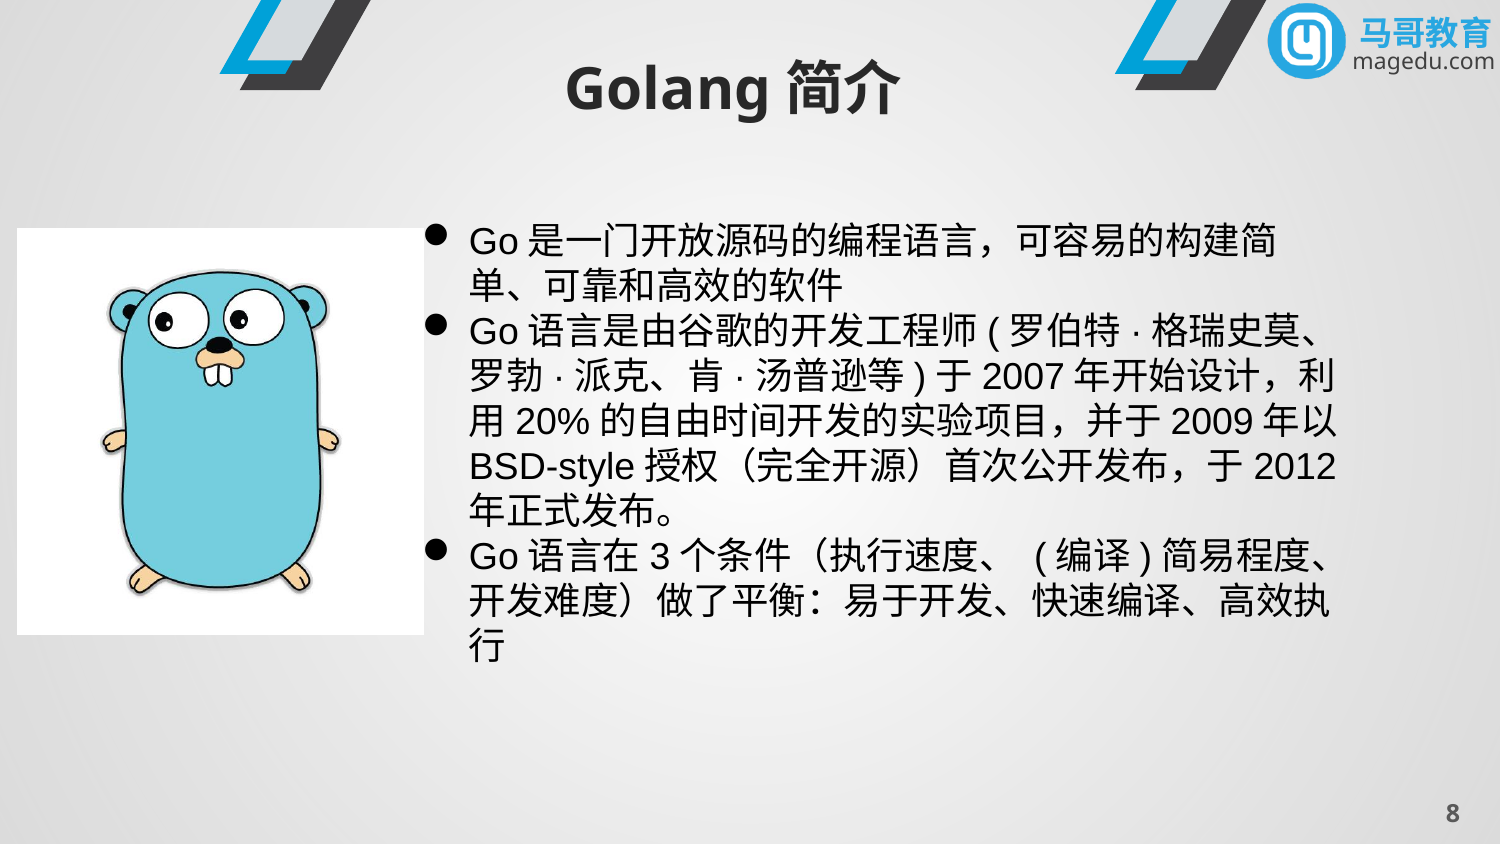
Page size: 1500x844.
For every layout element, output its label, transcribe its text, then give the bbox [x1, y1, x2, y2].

picture [17, 228, 424, 635]
text_box Golang简介 [550, 43, 917, 129]
text_box Go是一门开放源码的编程语言，可容易的构建简单、可靠和高效的软件 Go语言是由谷歌的开发工程师(罗伯特·格瑞史莫、罗勃·派克、肯·汤普逊等)于2007年开始设计，利用20%的自由时间开发的实验项目，并于2009年以BSD-style授权（完全开源）首次公开发布，于2012年正式发布。 Go语言在3个条件（执行速度、 (编译)简易程度、开发难度）做了平衡：易于开发、快速编译、高效执行 [407, 209, 1365, 765]
picture [1265, 0, 1348, 82]
